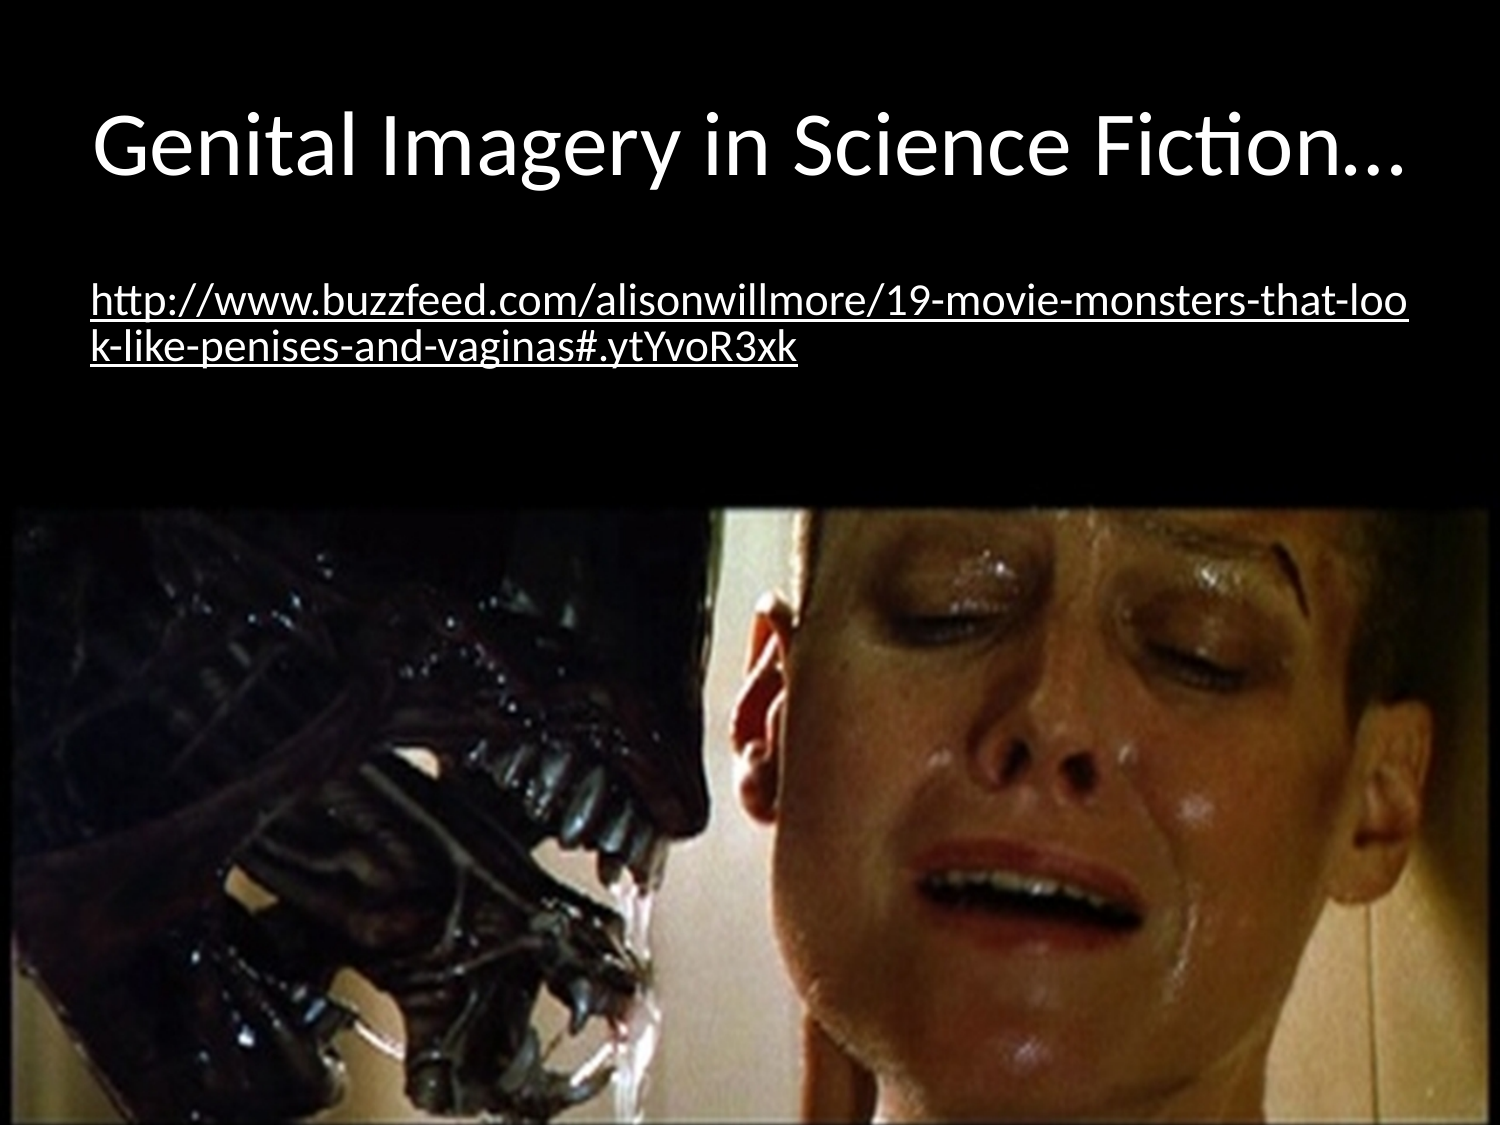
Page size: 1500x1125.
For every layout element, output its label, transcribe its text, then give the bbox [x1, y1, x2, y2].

picture [0, 397, 1500, 1125]
title Genital Imagery in Science Fiction… [75, 45, 1425, 233]
list http://www.buzzfeed.com/alisonwillmore/19-movie-monsters-that-look-like-penises-and-vaginas#.ytYvoR3xk [75, 262, 1425, 396]
